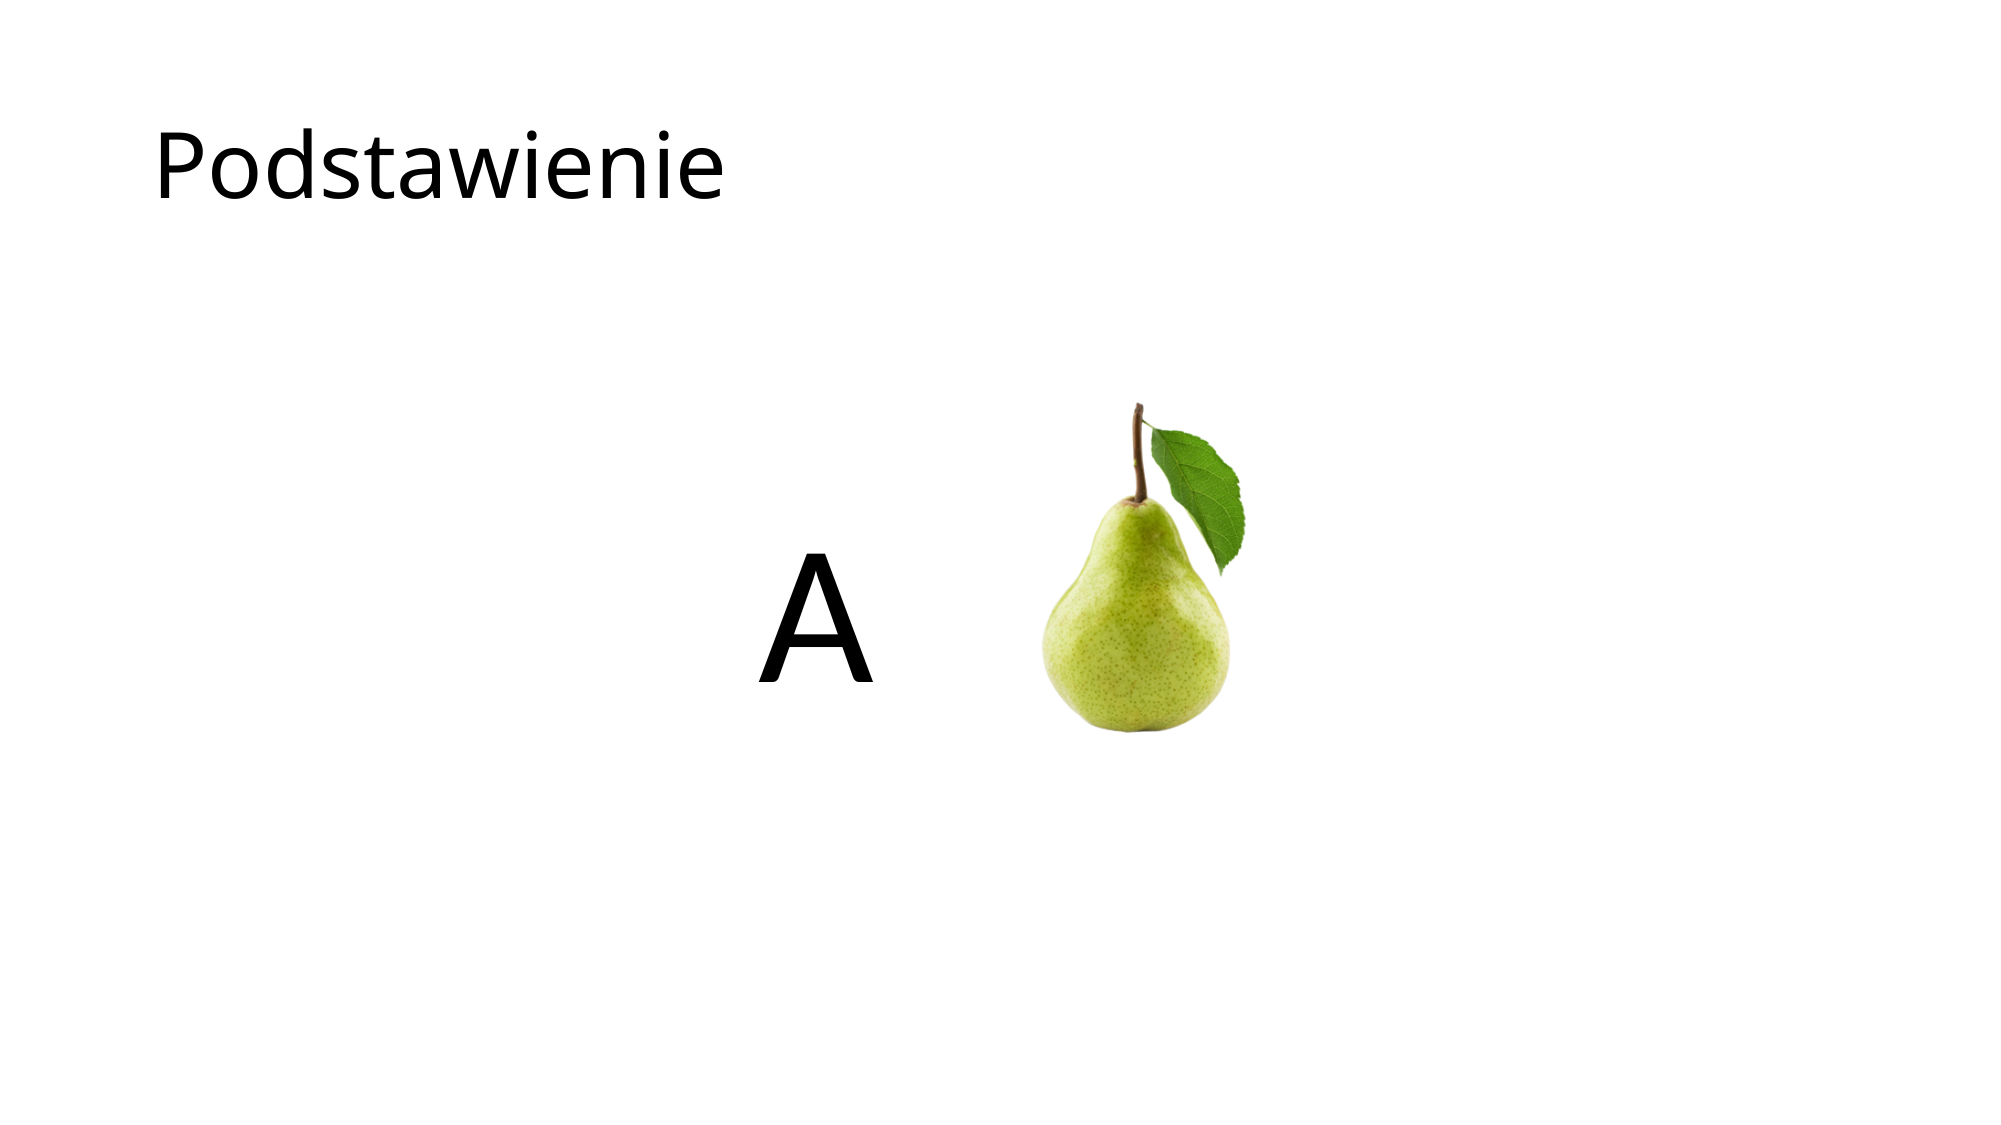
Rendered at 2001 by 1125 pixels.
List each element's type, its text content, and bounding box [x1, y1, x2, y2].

title Podstawienie [137, 59, 1863, 278]
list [977, 401, 1309, 733]
